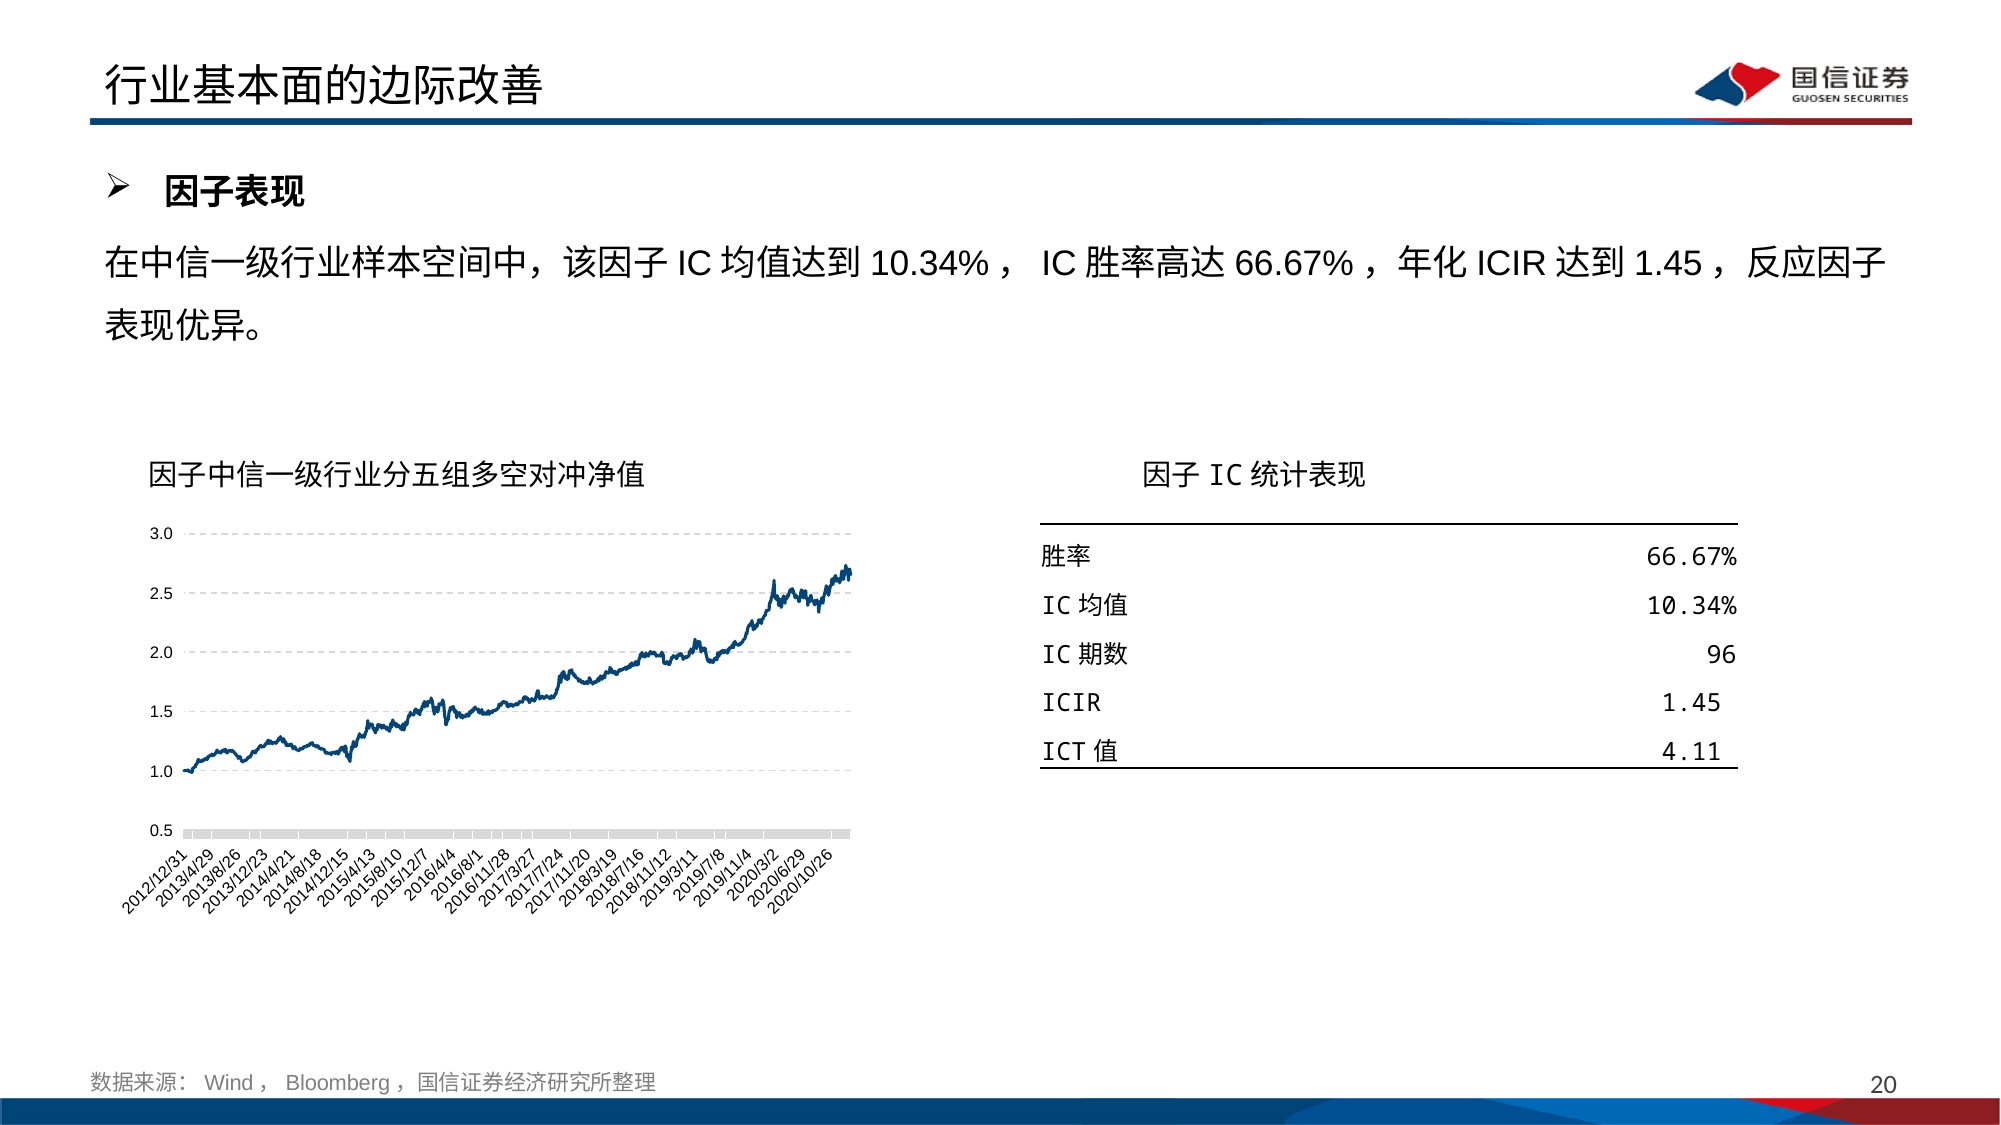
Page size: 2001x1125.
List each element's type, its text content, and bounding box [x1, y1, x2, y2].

table_cell 4.11 [1389, 719, 1738, 767]
chart [111, 510, 898, 973]
table_cell IC期数 [1040, 621, 1389, 670]
table_header 66.67% [1389, 525, 1738, 573]
text_box 数据来源：Wind，Bloomberg，国信证券经济研究所整理 [75, 1061, 672, 1103]
title 行业基本面的边际改善 [89, 49, 1705, 117]
table_cell ICIR [1040, 670, 1389, 719]
slide_number 20 [1808, 1052, 1913, 1113]
picture [0, 1096, 2000, 1125]
table_cell 10.34% [1389, 573, 1738, 621]
table_cell IC均值 [1040, 573, 1389, 621]
picture [89, 118, 1913, 125]
table_cell 96 [1389, 621, 1738, 670]
picture [1705, 56, 1913, 112]
table_cell ICT值 [1040, 719, 1389, 767]
table_cell 1.45 [1389, 670, 1738, 719]
table_header 胜率 [1040, 525, 1389, 573]
